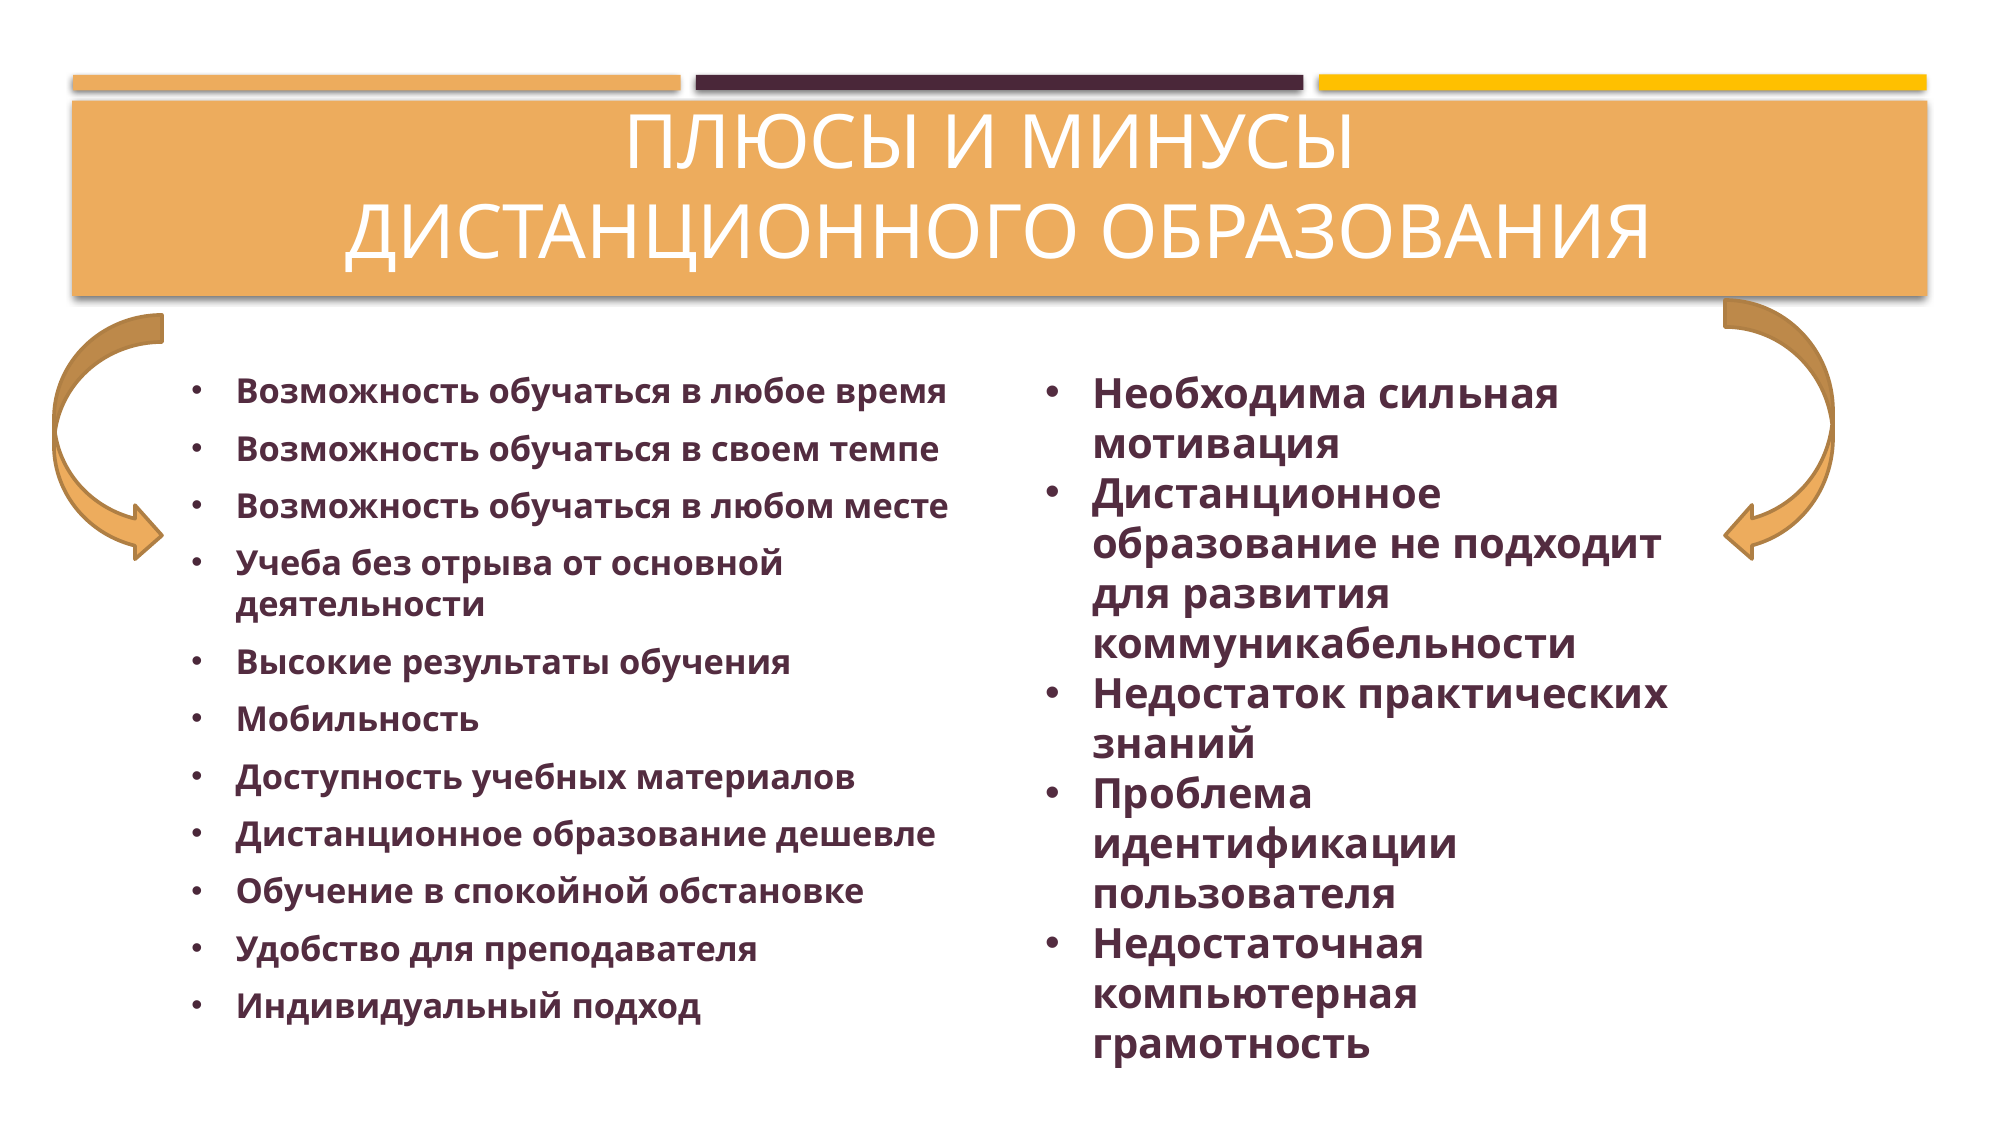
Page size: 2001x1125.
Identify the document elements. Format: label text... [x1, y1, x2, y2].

text_box Необходима сильная мотивация Дистанционное образование не подходит для развития коммуникабельности Недостаток практических знаний Проблема идентификации пользователя Недостаточная компьютерная грамотность [1030, 359, 1689, 1075]
text_box [52, 313, 164, 561]
text_box [1723, 298, 1835, 561]
title Плюсы и минусы дистанционного образования [95, 115, 1905, 282]
list Возможность обучаться в любое время Возможность обучаться в своем темпе Возможность обучаться в любом месте Учеба без отрыва от основной деятельности Высокие результаты обучения Мобильность Доступность учебных материалов Дистанционное образование дешевле Обучение в спокойной обстановке Удобство для преподавателя Индивидуальный подход [176, 359, 983, 1085]
